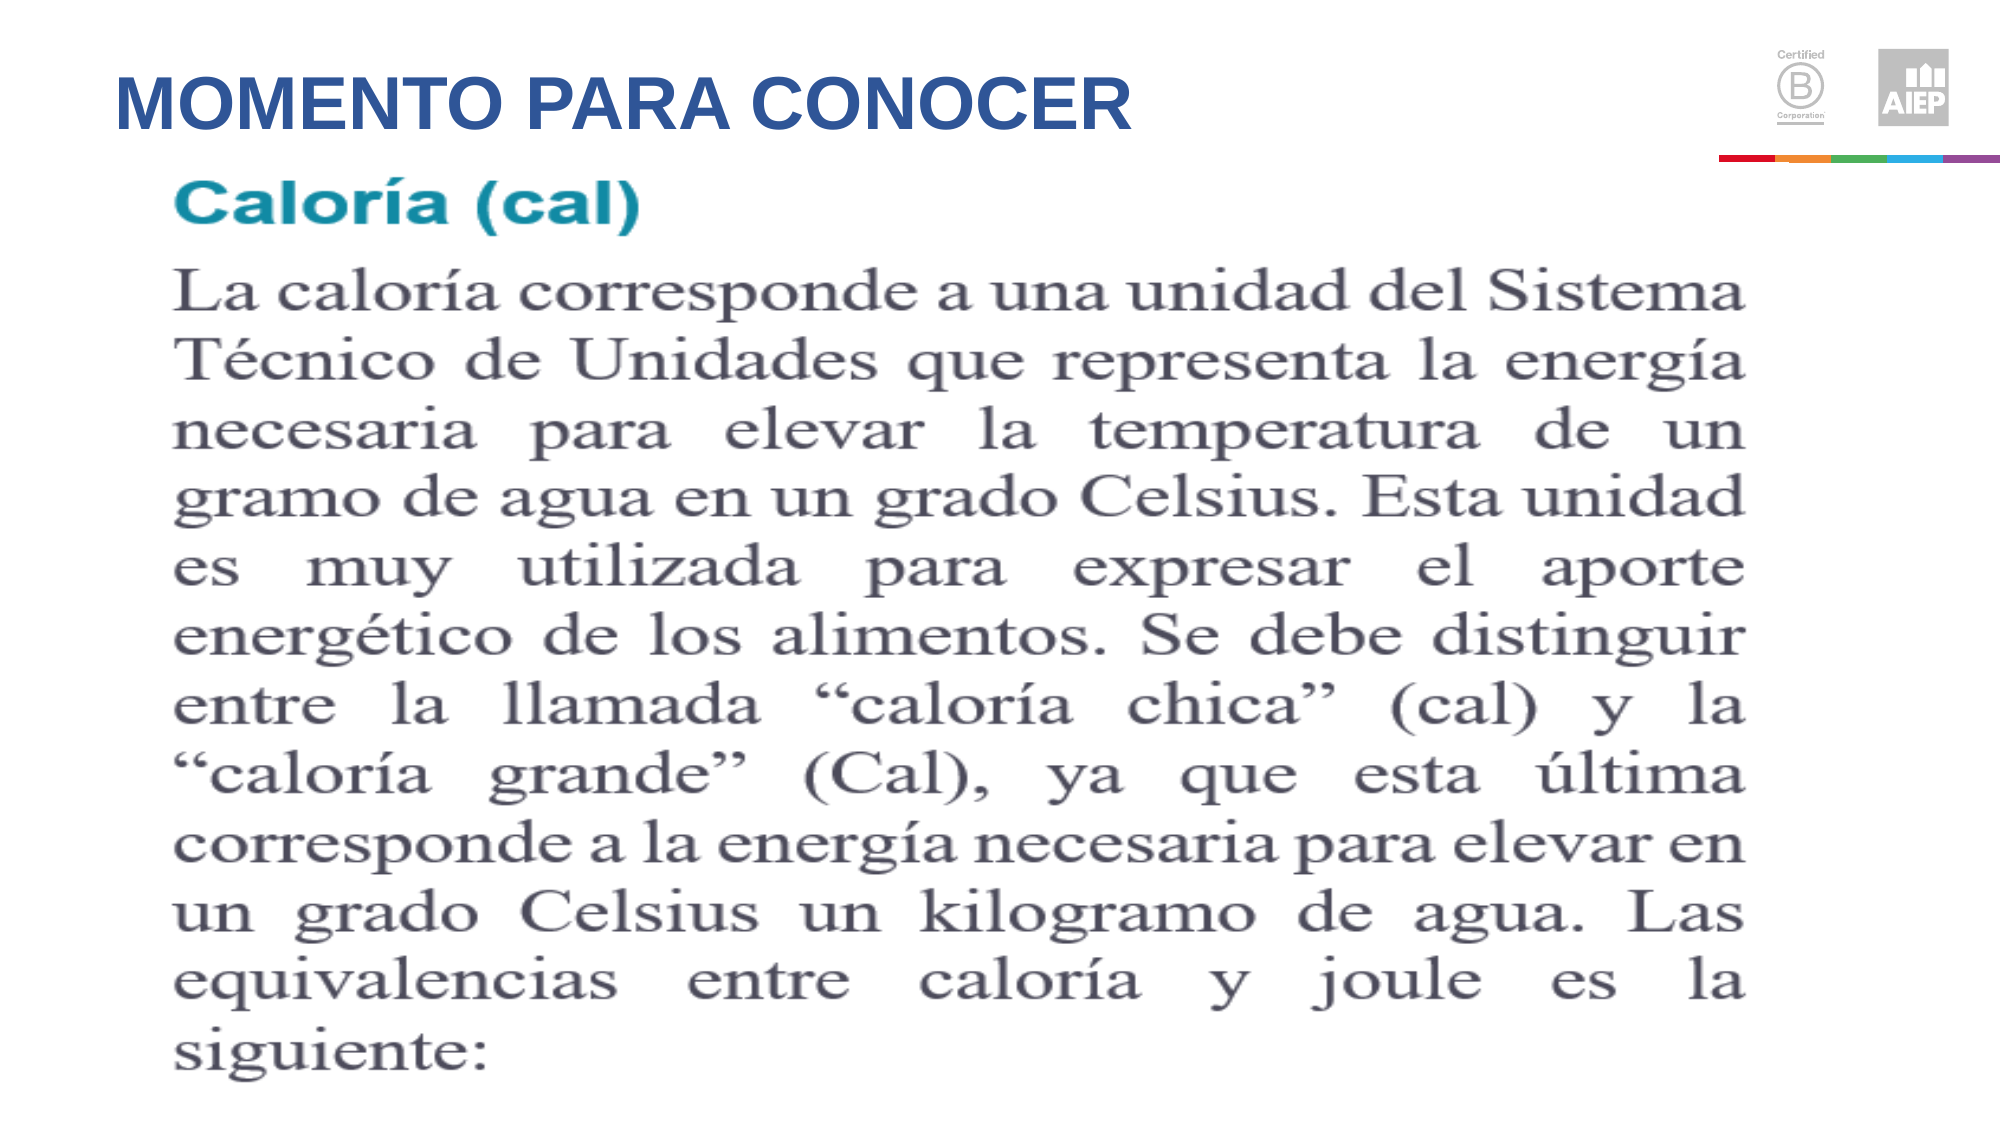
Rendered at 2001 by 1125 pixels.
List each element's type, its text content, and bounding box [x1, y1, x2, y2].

picture [142, 162, 1789, 1091]
title Momento para conocer [99, 48, 1719, 163]
